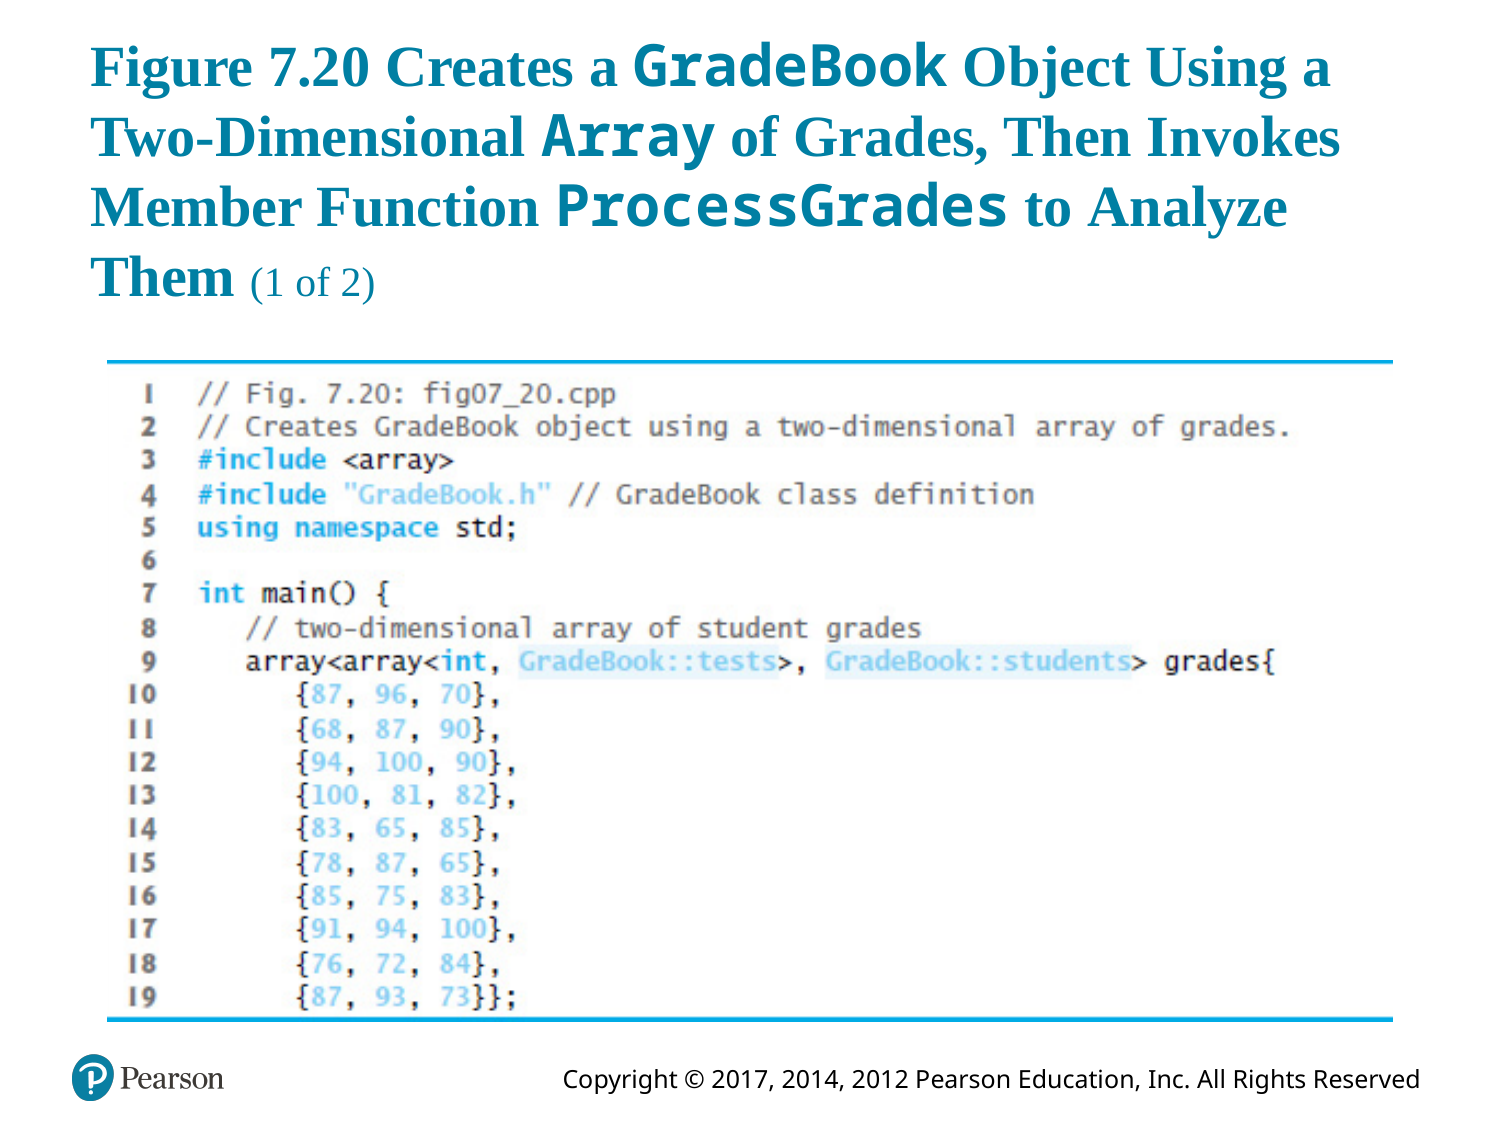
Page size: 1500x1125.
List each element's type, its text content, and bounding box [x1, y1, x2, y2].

picture [107, 364, 1393, 1017]
picture [72, 1054, 88, 1070]
picture [98, 1054, 224, 1101]
title Figure 7.20 Creates a GradeBook Object Using a Two-Dimensional Array of Grades, Then Invokes Member Function ProcessGrades to Analyze Them (1 of 2) [75, 37, 1425, 323]
picture [80, 1063, 106, 1088]
picture [72, 1087, 83, 1101]
